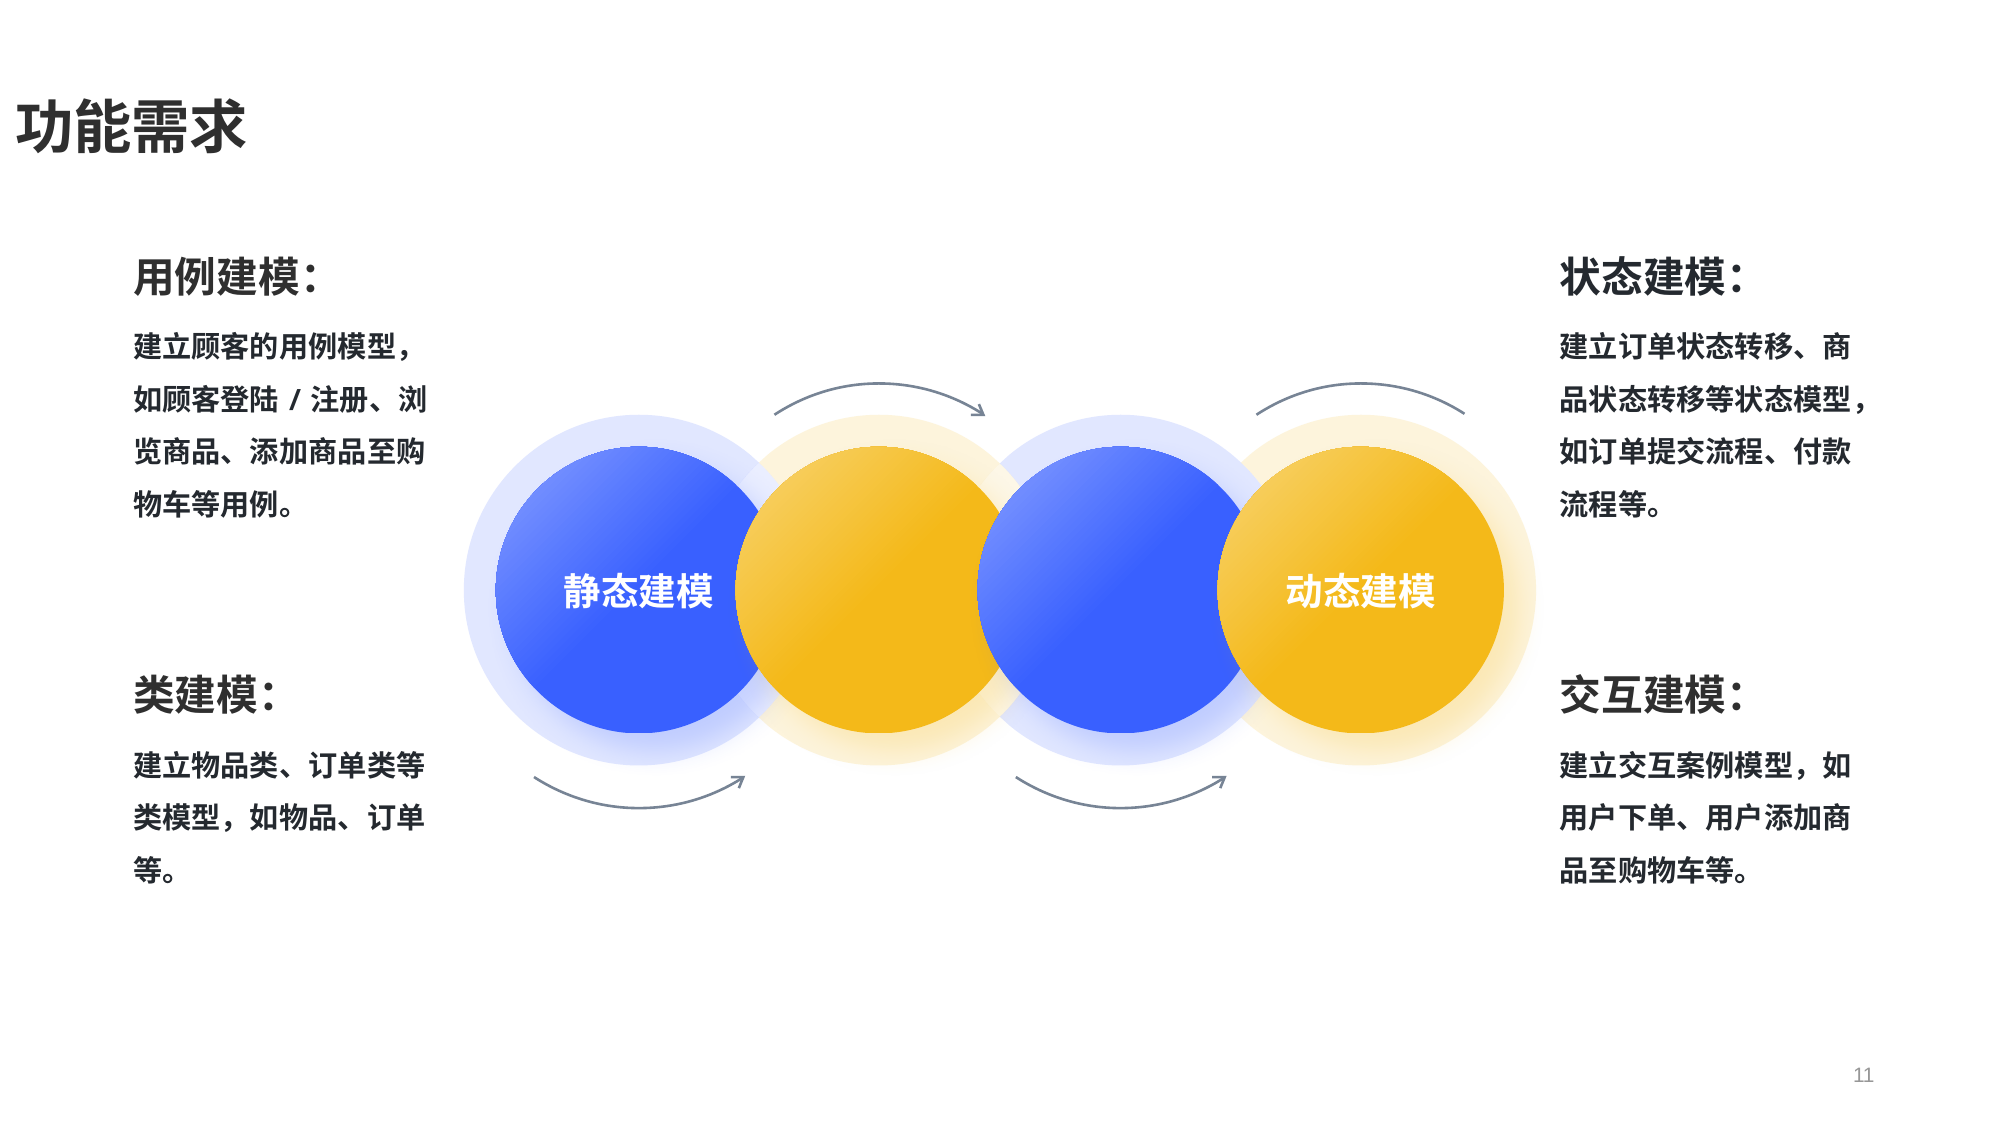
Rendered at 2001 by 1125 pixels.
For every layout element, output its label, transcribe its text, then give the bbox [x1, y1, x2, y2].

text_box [133, 243, 1867, 891]
slide_number 11 [1452, 1056, 1890, 1092]
title 功能需求 [0, 0, 1782, 169]
